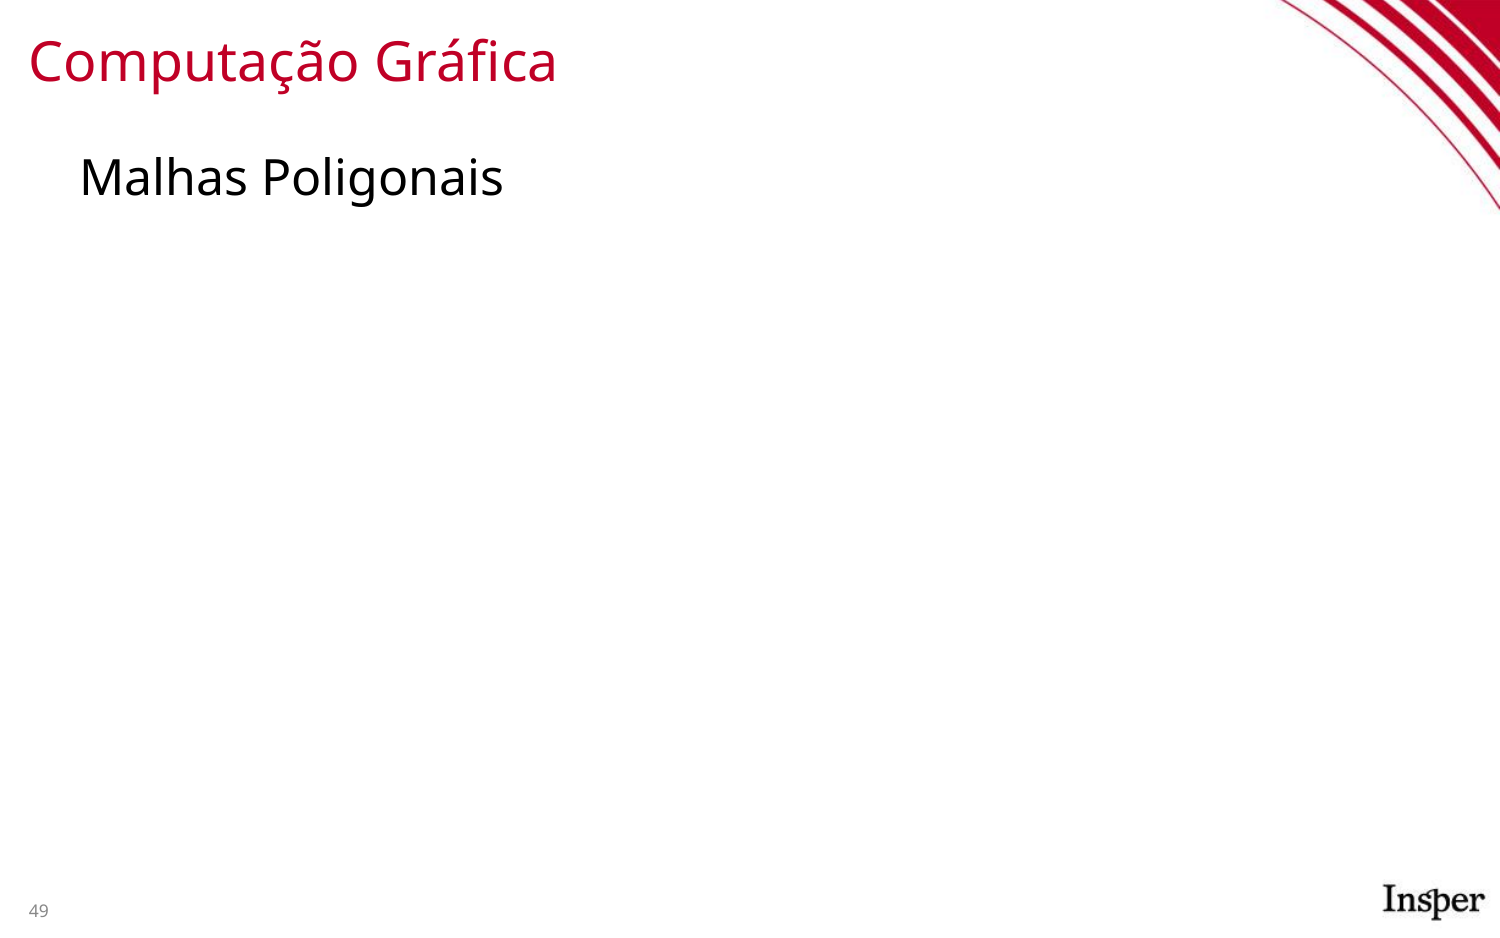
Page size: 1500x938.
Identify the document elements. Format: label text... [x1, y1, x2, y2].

list Malhas Poligonais [64, 137, 1447, 876]
picture [249, 0, 1500, 938]
slide_number 49 [0, 887, 78, 938]
title Computação Gráfica [13, 18, 1397, 104]
